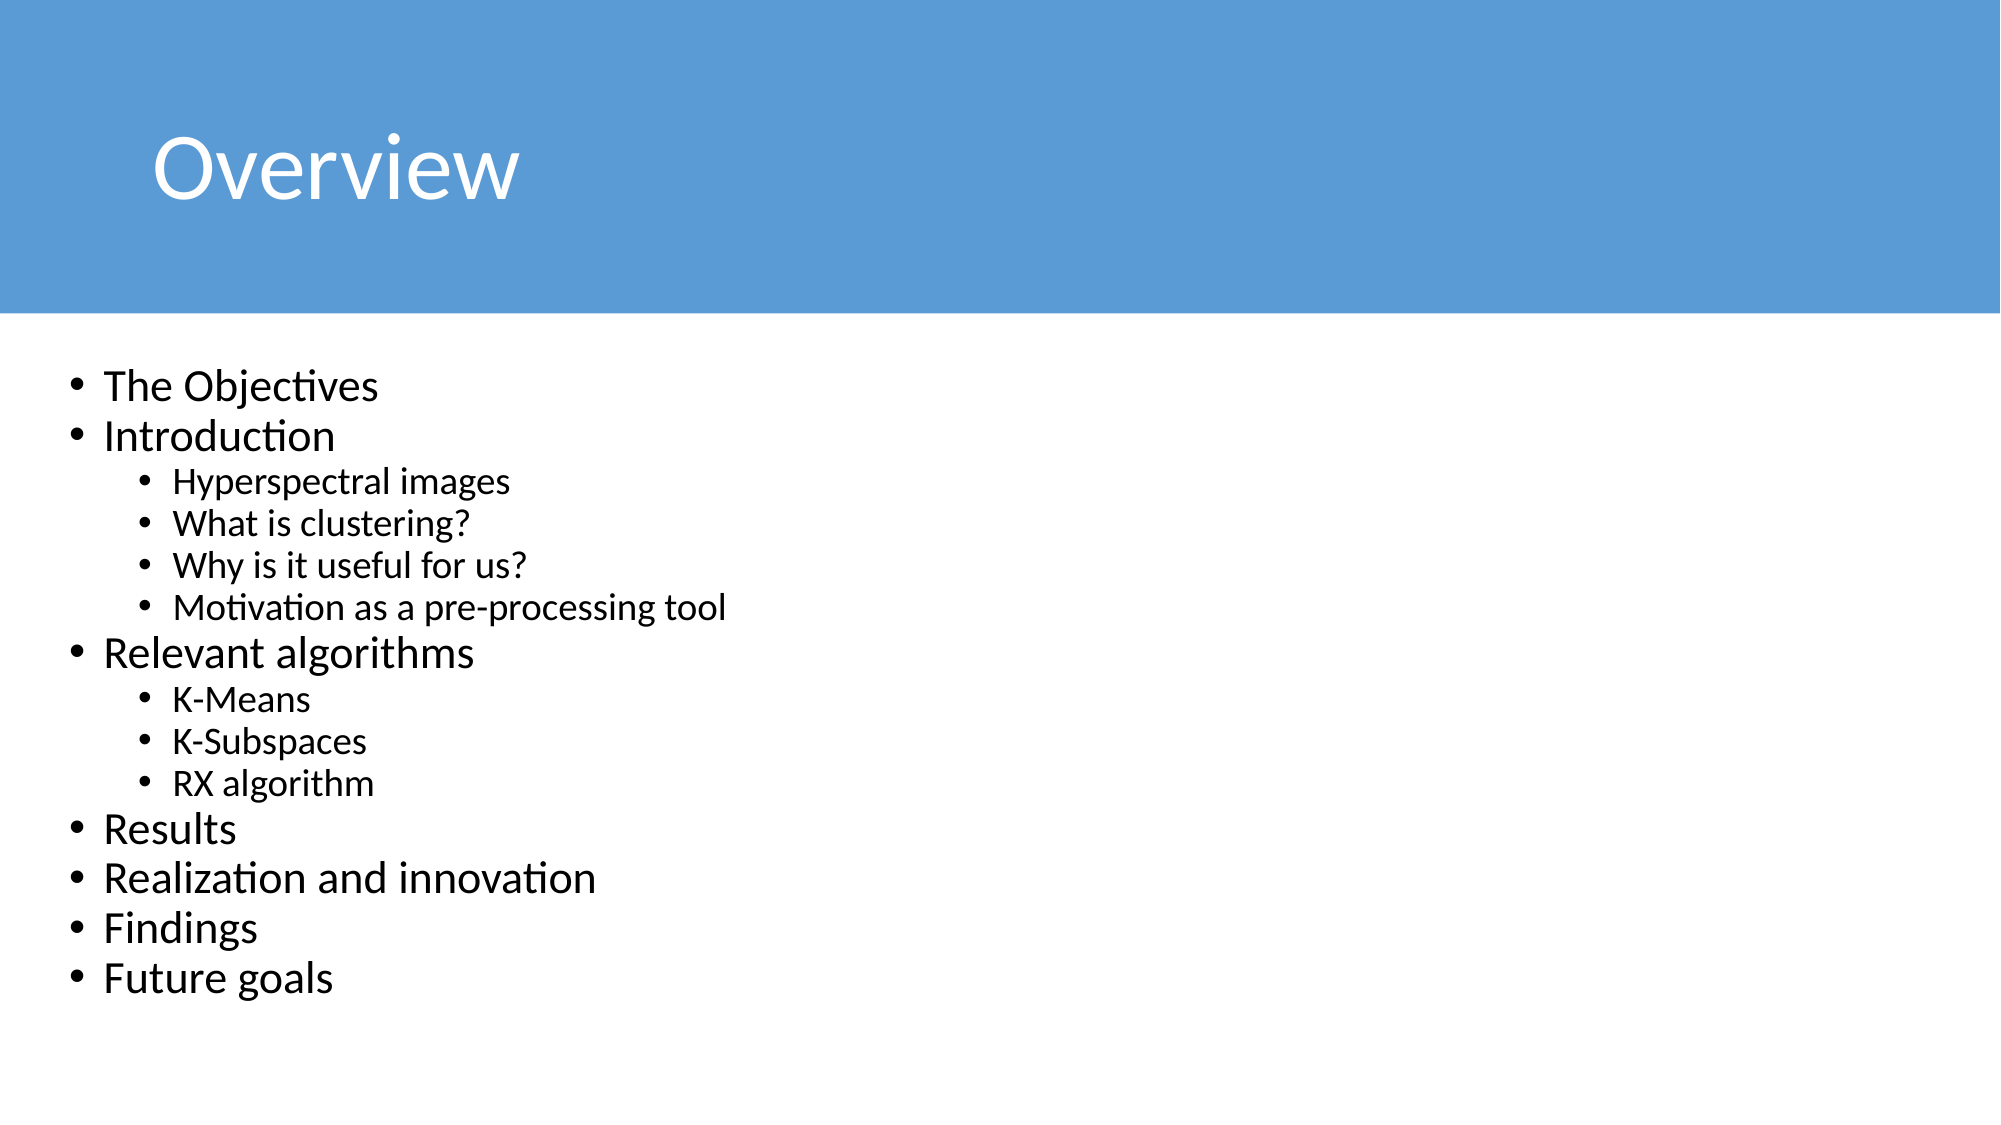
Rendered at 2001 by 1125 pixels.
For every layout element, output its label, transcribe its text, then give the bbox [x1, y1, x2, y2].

text_box [0, 0, 2000, 316]
list The Objectives Introduction Hyperspectral images What is clustering? Why is it useful for us? Motivation as a pre-processing tool Relevant algorithms K-Means K-Subspaces RX algorithm Results Realization and innovation Findings Future goals [54, 354, 1944, 1014]
title Overview [137, 59, 1863, 278]
